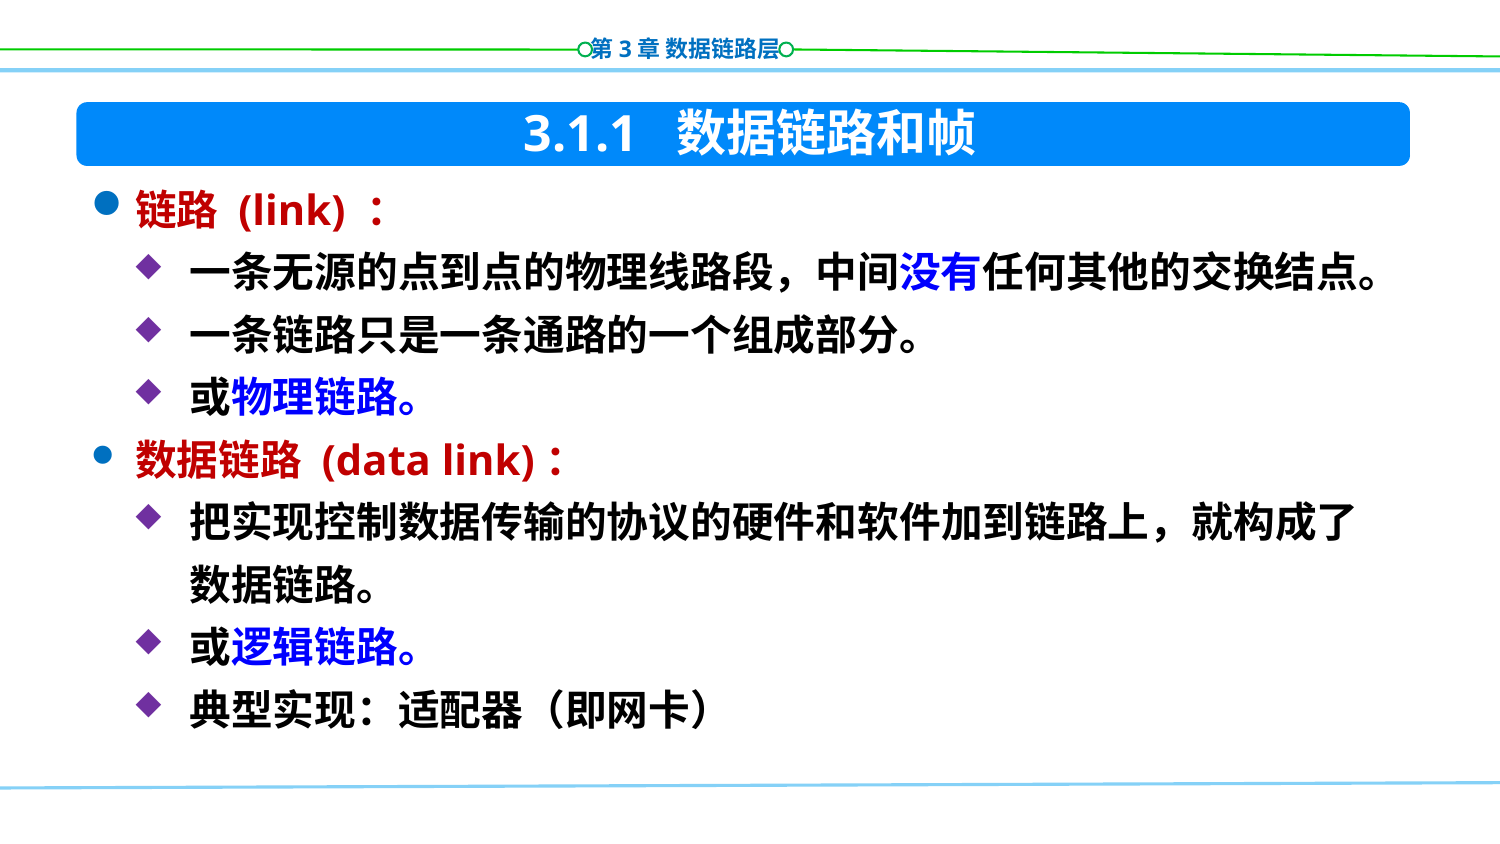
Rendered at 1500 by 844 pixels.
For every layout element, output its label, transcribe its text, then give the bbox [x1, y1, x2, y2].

text_box 3.1.1 数据链路和帧 [509, 93, 991, 163]
text_box [991, 102, 1411, 163]
text_box [76, 102, 509, 163]
text_box 链路 (link) ： 一条无源的点到点的物理线路段，中间没有任何其他的交换结点。 一条链路只是一条通路的一个组成部分。 或物理链路。 数据链路 (data link)： 把实现控制数据传输的协议的硬件和软件加到链路上，就构成了数据链路。 或逻辑链路。 典型实现：适配器（即网卡） [76, 163, 1410, 741]
